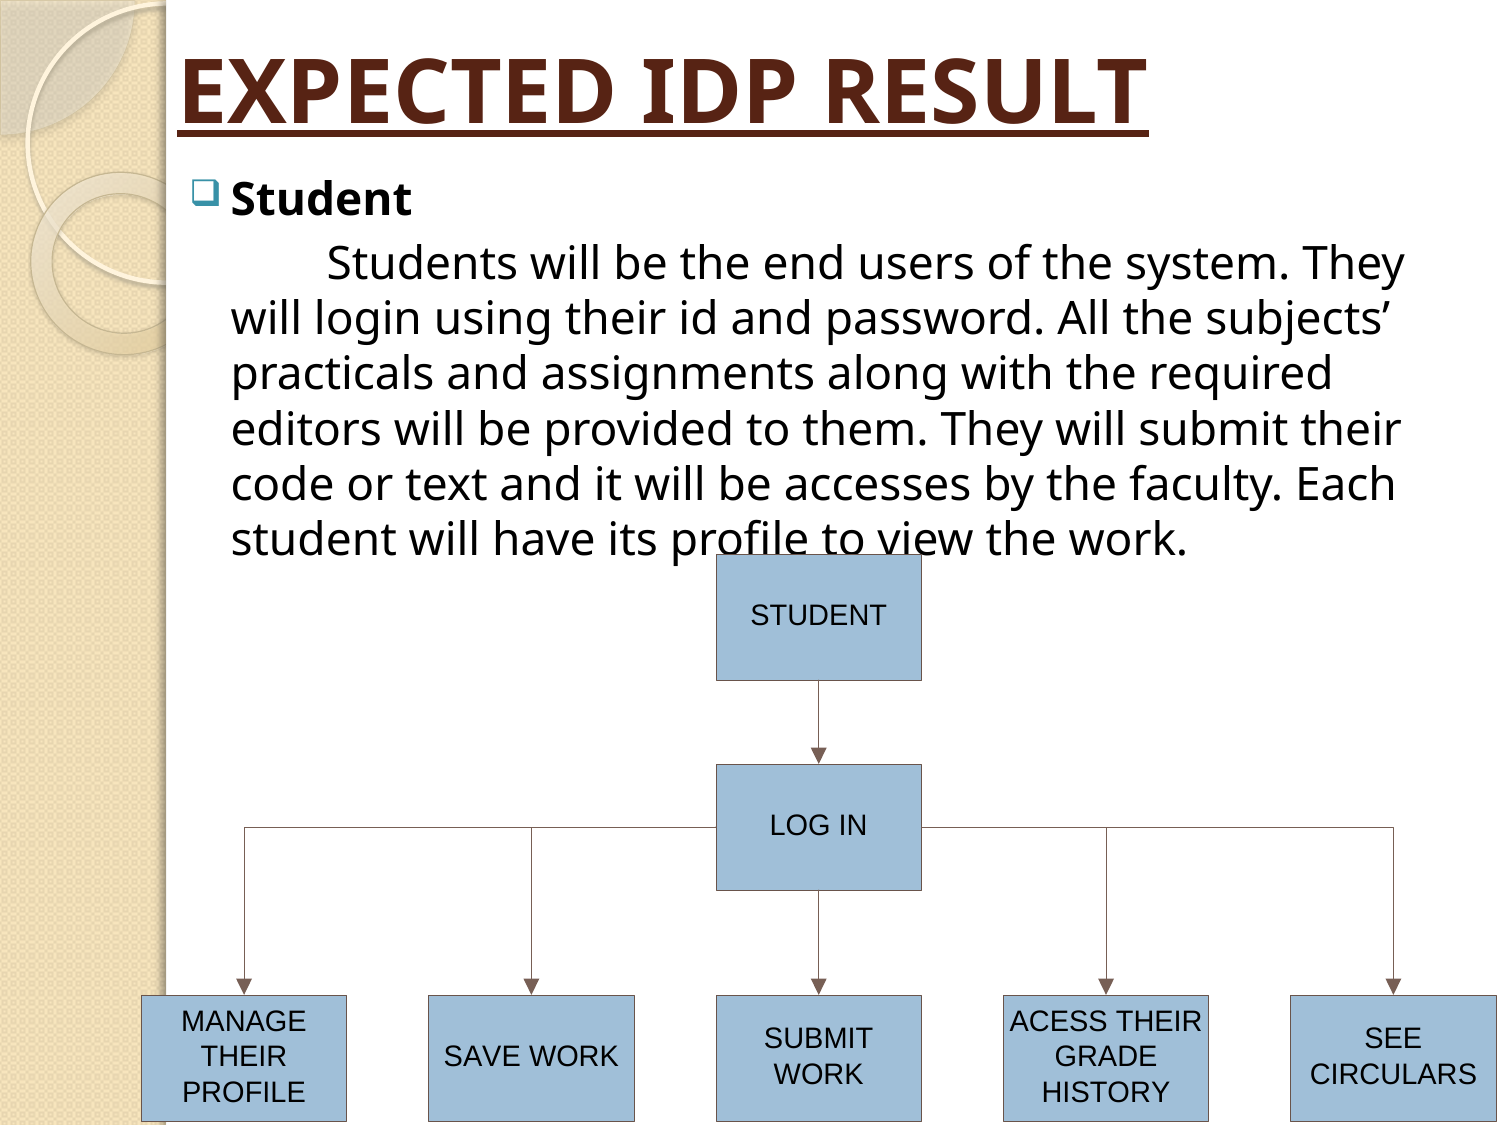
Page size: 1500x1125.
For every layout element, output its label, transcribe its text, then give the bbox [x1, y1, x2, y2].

list Student Students will be the end users of the system. They will login using their id and password. All the subjects’ practicals and assignments along with the required editors will be provided to them. They will submit their code or text and it will be accesses by the faculty. Each student will have its profile to view the work. [162, 162, 1450, 546]
title EXPECTED IDP RESULT [162, 1, 1425, 162]
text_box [137, 549, 1500, 1125]
